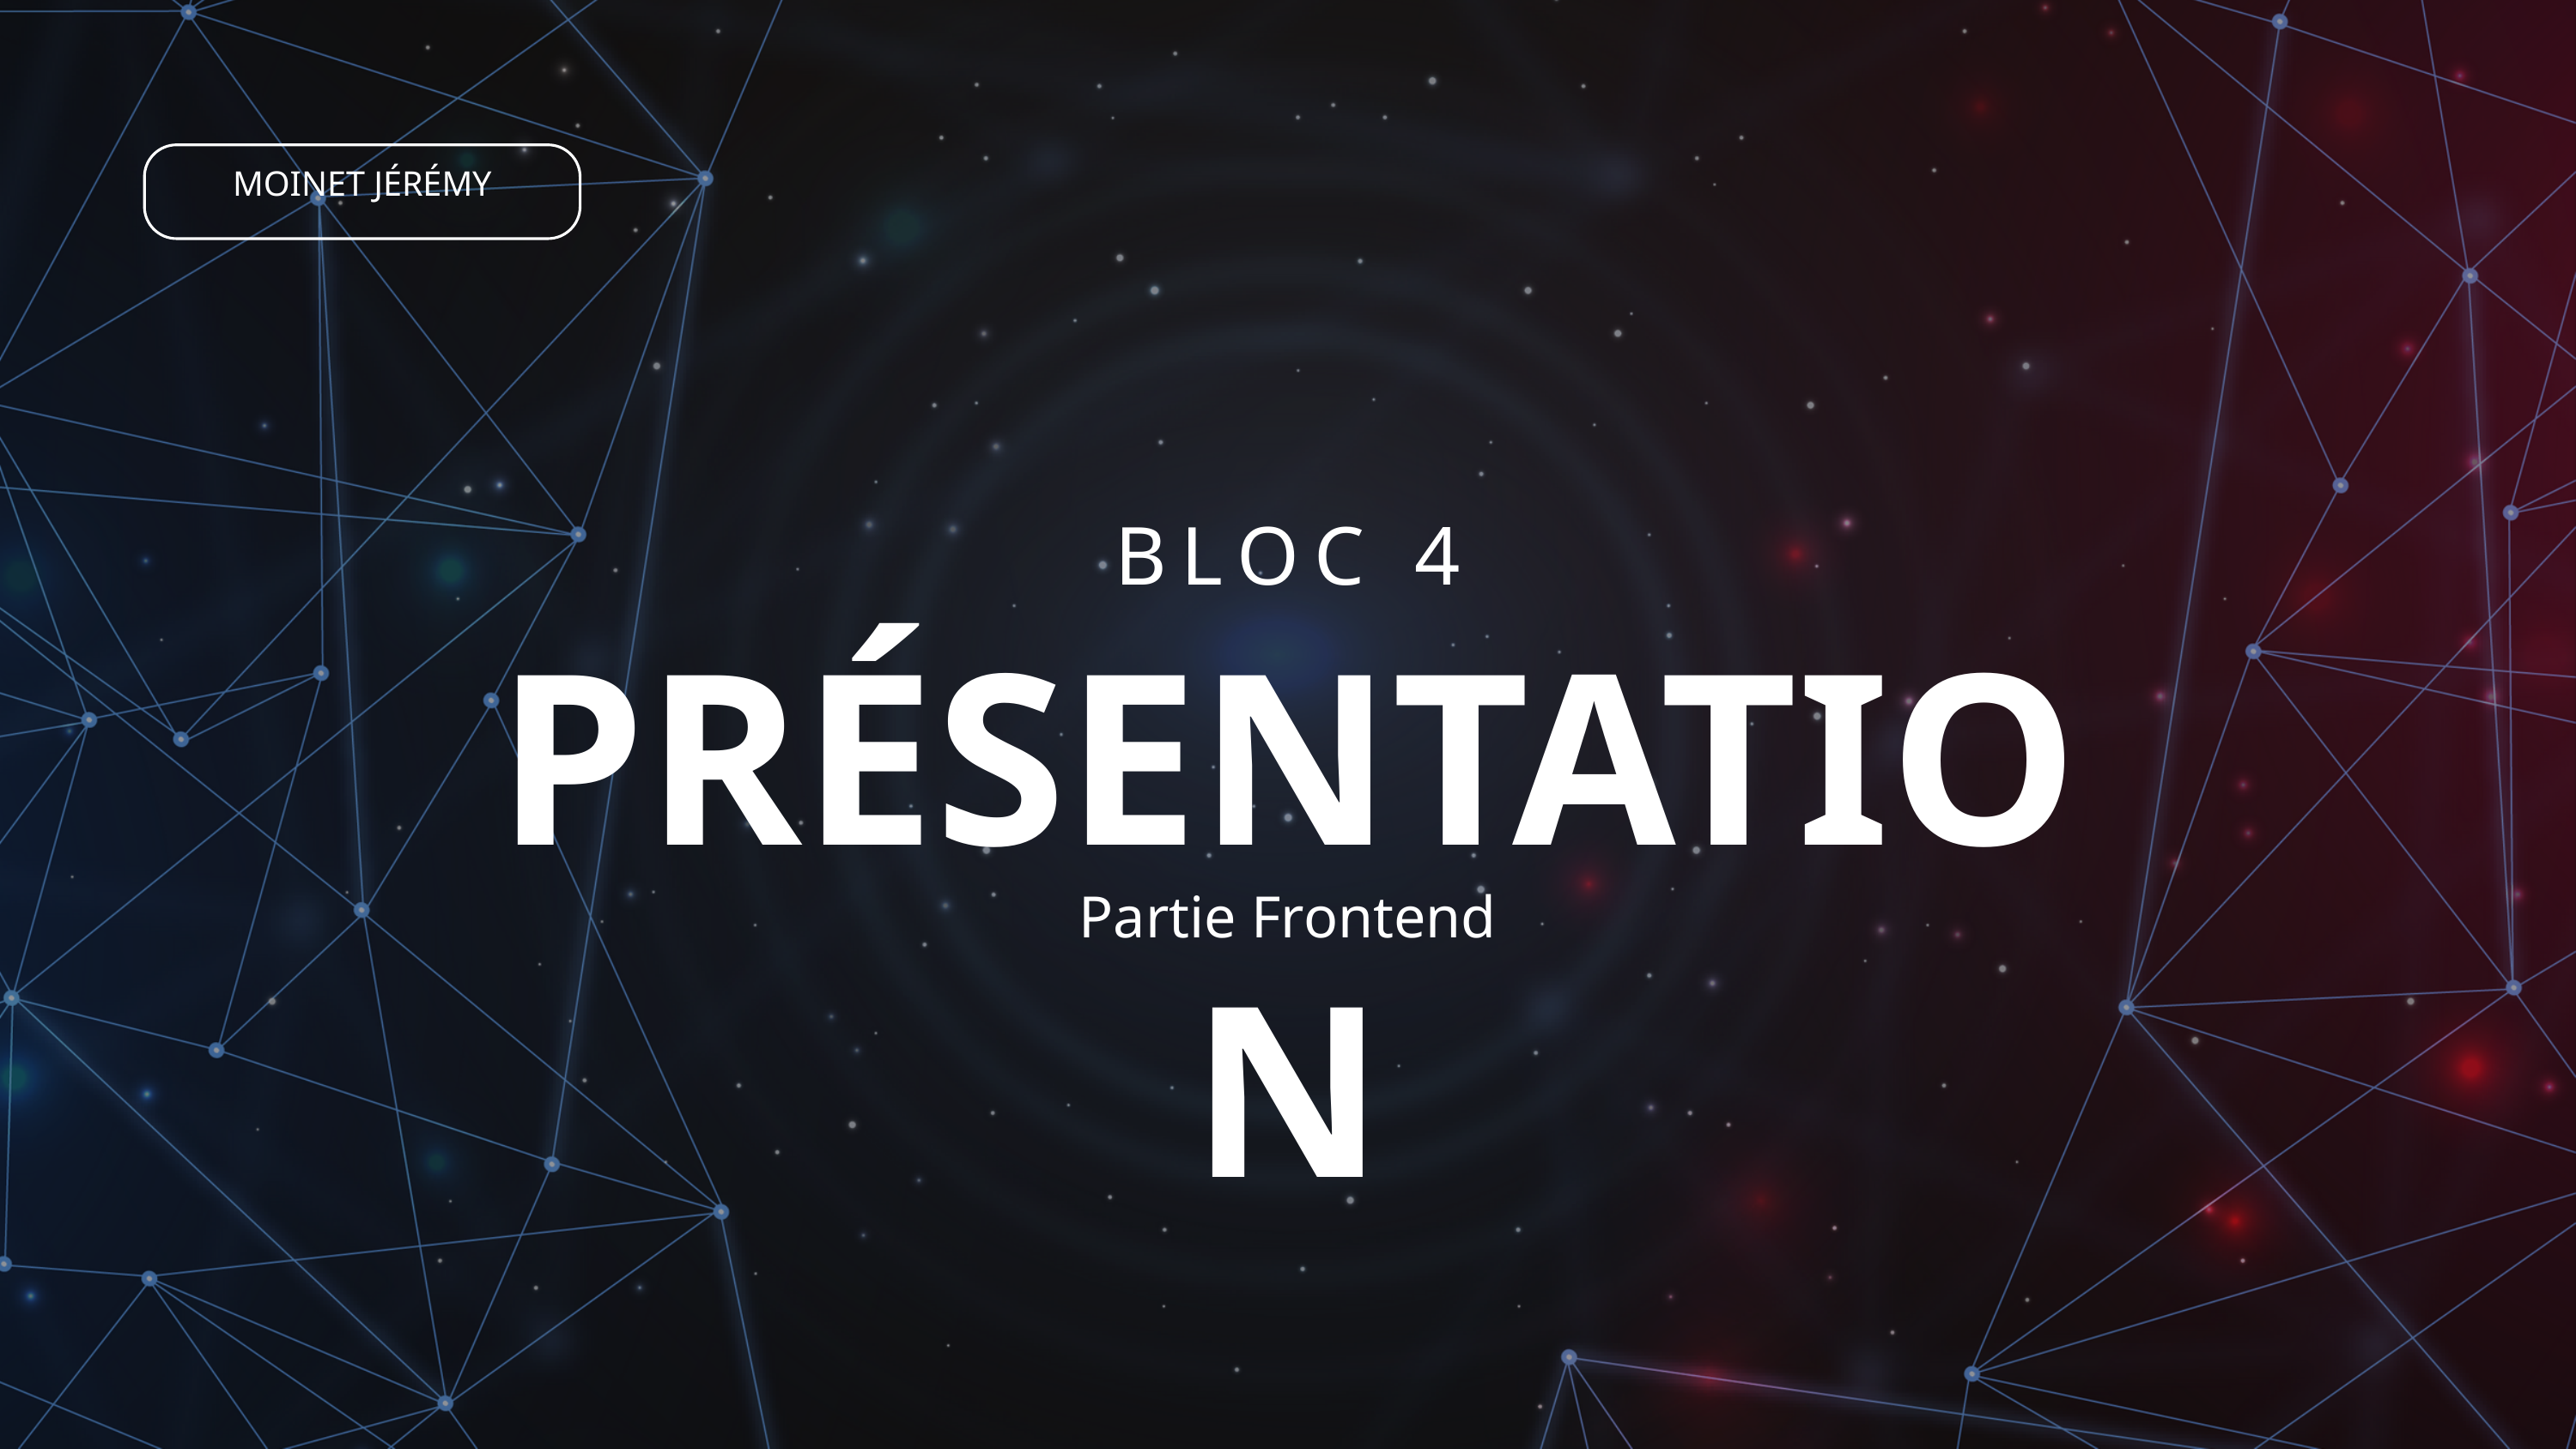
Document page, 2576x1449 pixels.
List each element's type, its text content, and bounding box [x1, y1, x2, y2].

text_box [0, 0, 2576, 1449]
text_box BLOC 4 [810, 488, 1766, 602]
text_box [143, 144, 580, 239]
text_box PRÉSENTATION [462, 560, 2114, 1225]
text_box Partie Frontend [556, 870, 2020, 950]
